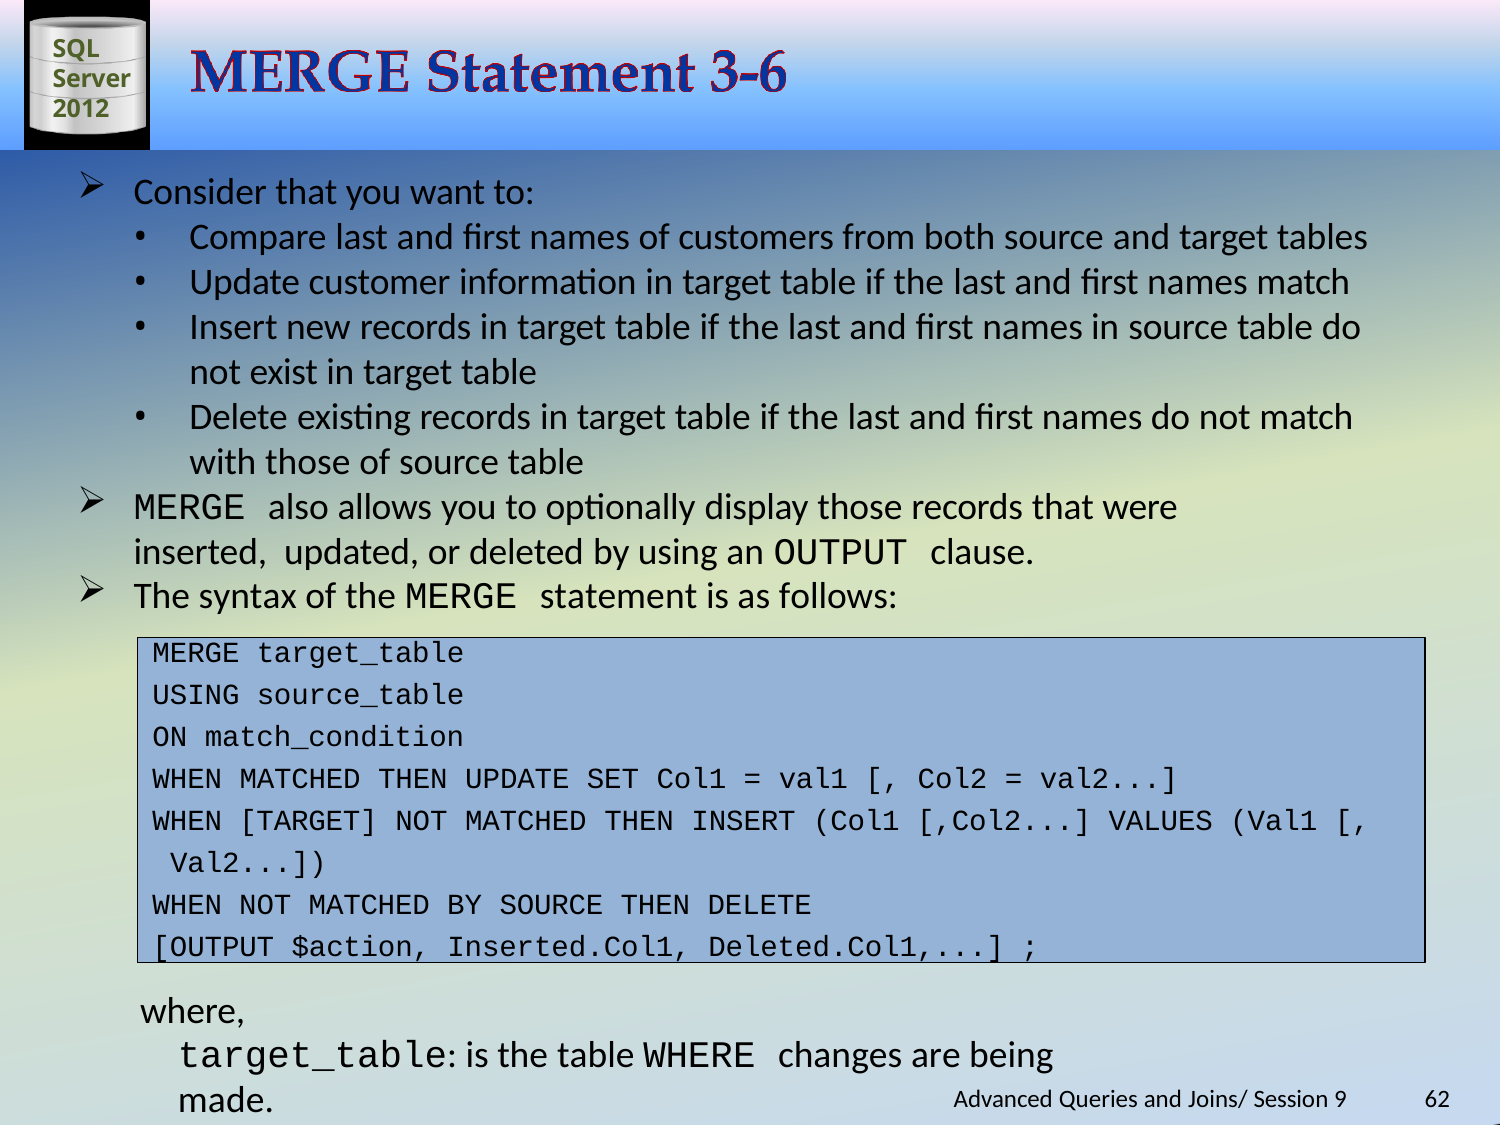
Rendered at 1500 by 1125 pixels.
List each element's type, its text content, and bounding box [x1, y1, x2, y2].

slide_number 62 [1418, 1086, 1457, 1125]
text_box MERGE target_table USING source_table ON match_condition WHEN MATCHED THEN UPDATE SET Col1 = val1 [, Col2 = val2...] WHEN [TARGET] NOT MATCHED THEN INSERT (Col1 [,Col2...] VALUES (Val1 [, Val2...]) WHEN NOT MATCHED BY SOURCE THEN DELETE [OUTPUT $action, Inserted.Col1, Deleted.Col1,...] ; [137, 637, 1425, 963]
footer Advanced Queries and Joins/ Session 9 [951, 1086, 1350, 1125]
picture [191, 49, 786, 92]
picture [0, 151, 1500, 1125]
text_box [0, 0, 1500, 151]
text_box Consider that you want to: Compare last and first names of customers from both source and target tables Update customer information in target table if the last and first names match Insert new records in target table if the last and first names in source table do not exist in target table Delete existing records in target table if the last and first names do not match with those of source table MERGE also allows you to optionally display those records that were inserted, updated, or deleted by using an OUTPUT clause. The syntax of the MERGE statement is as follows: [75, 165, 1380, 617]
text_box where, target_table: is the table WHERE changes are being made. [137, 984, 1146, 1120]
